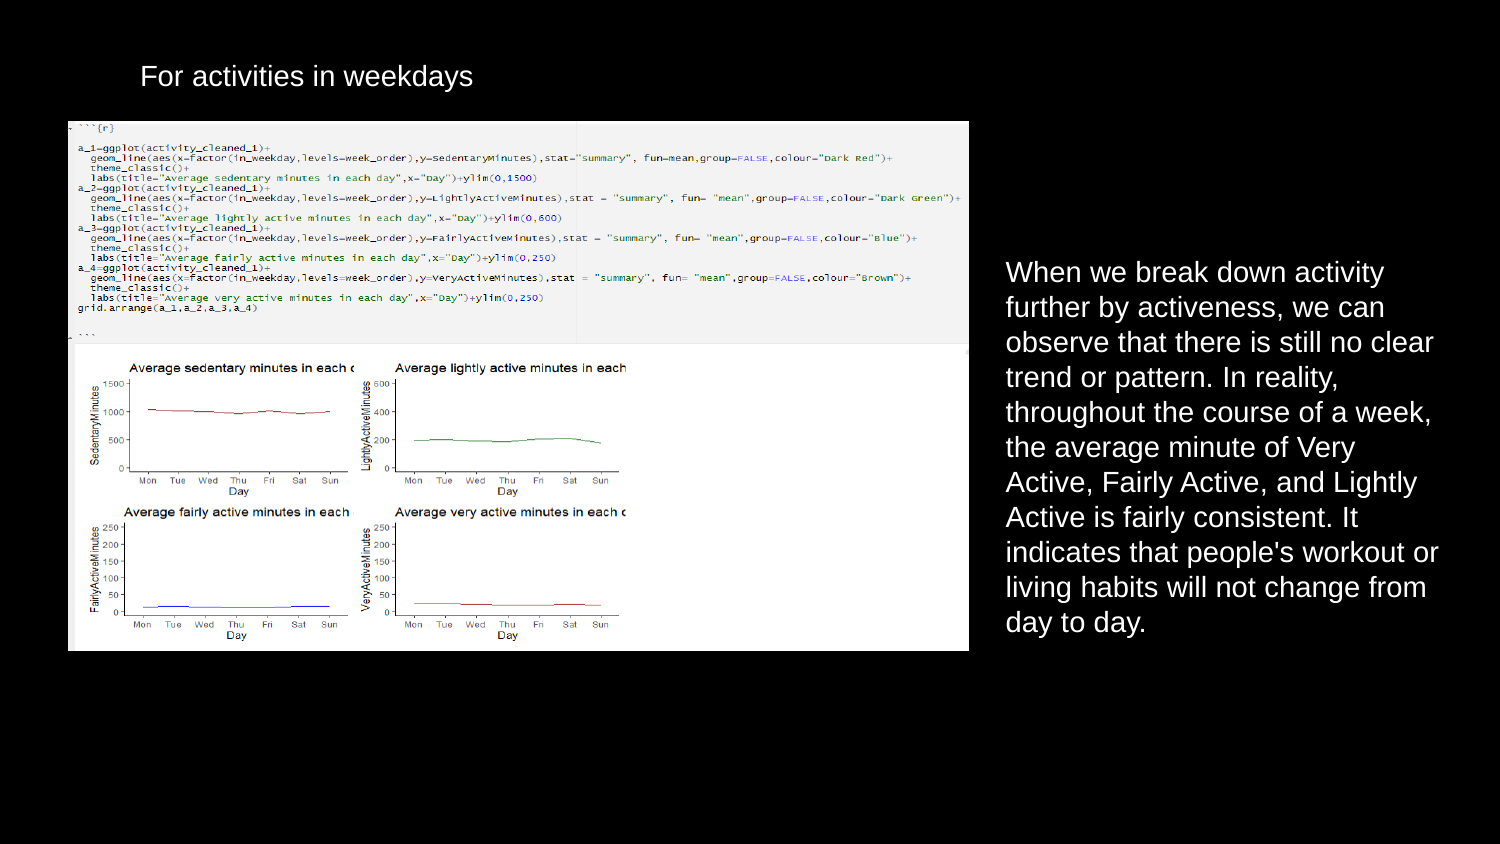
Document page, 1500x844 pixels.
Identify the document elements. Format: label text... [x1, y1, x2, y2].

picture [68, 121, 969, 651]
text_box When we break down activity further by activeness, we can observe that there is still no clear trend or pattern. In reality, throughout the course of a week, the average minute of Very Active, Fairly Active, and Lightly Active is fairly consistent. It indicates that people's workout or living habits will not change from day to day. [990, 246, 1466, 646]
text_box For activities in weekdays [125, 50, 876, 100]
